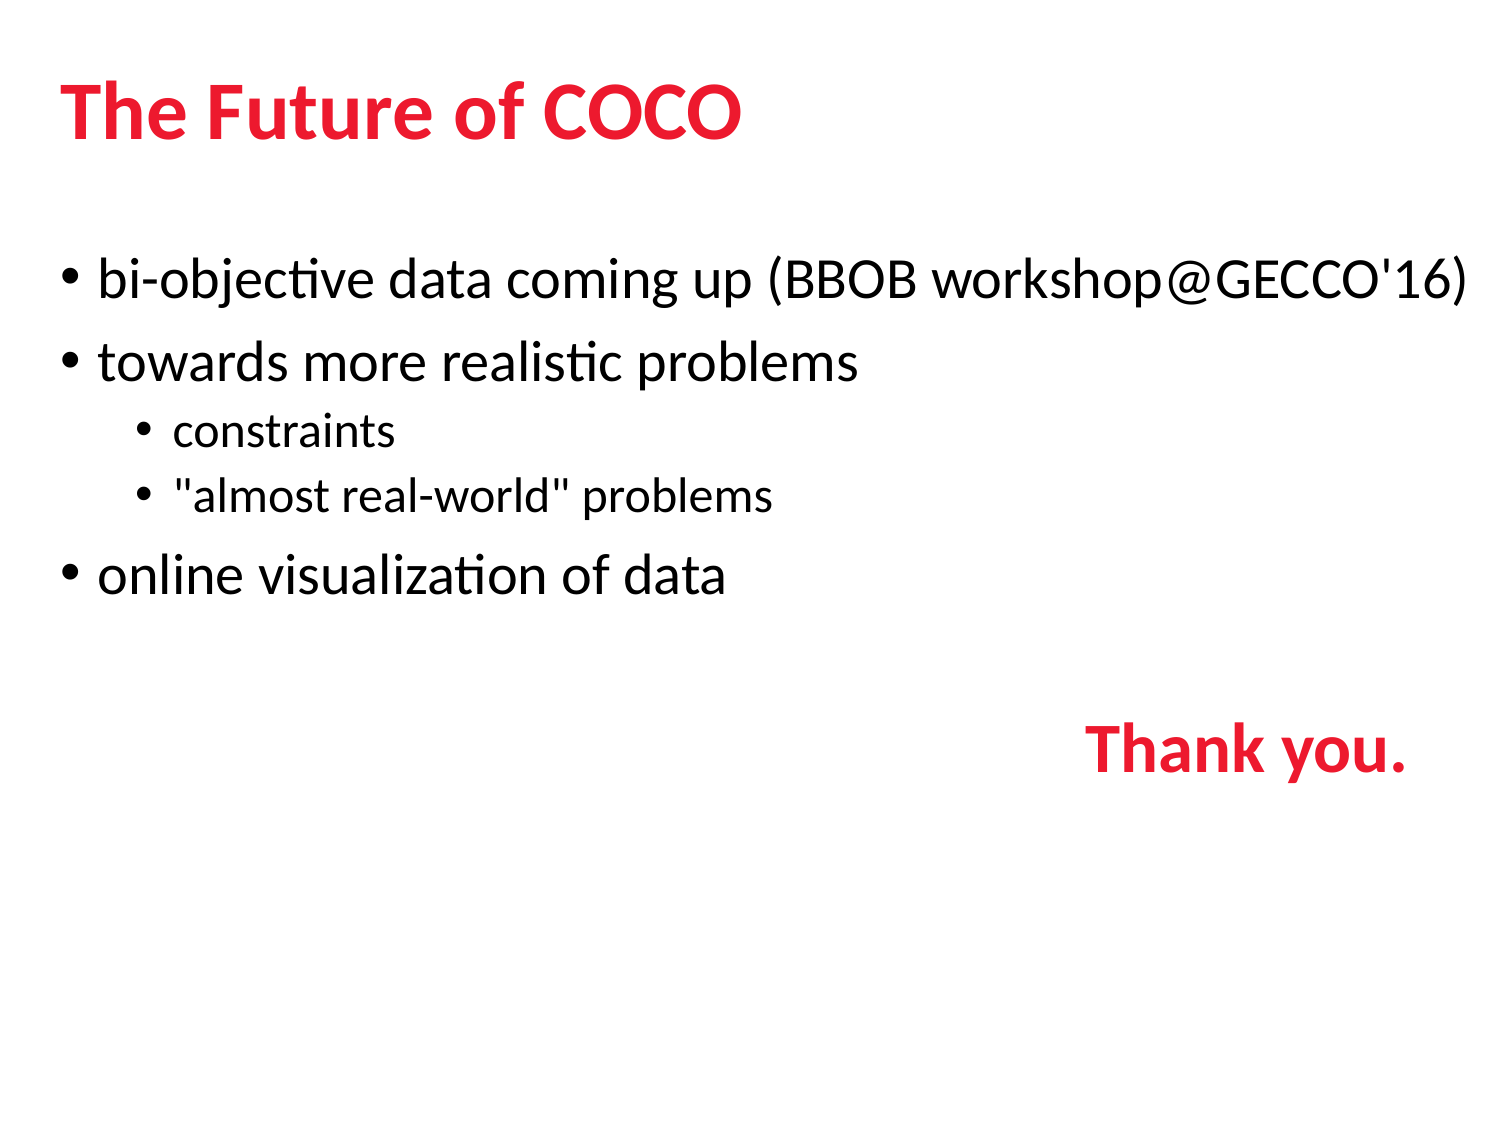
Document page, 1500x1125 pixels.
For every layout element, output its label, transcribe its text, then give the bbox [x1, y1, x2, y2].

text_box The Future of COCO [45, 59, 1500, 166]
text_box bi-objective data coming up (BBOB workshop@GECCO'16) towards more realistic problems constraints "almost real-world" problems online visualization of data Thank you..... [45, 240, 1500, 1125]
